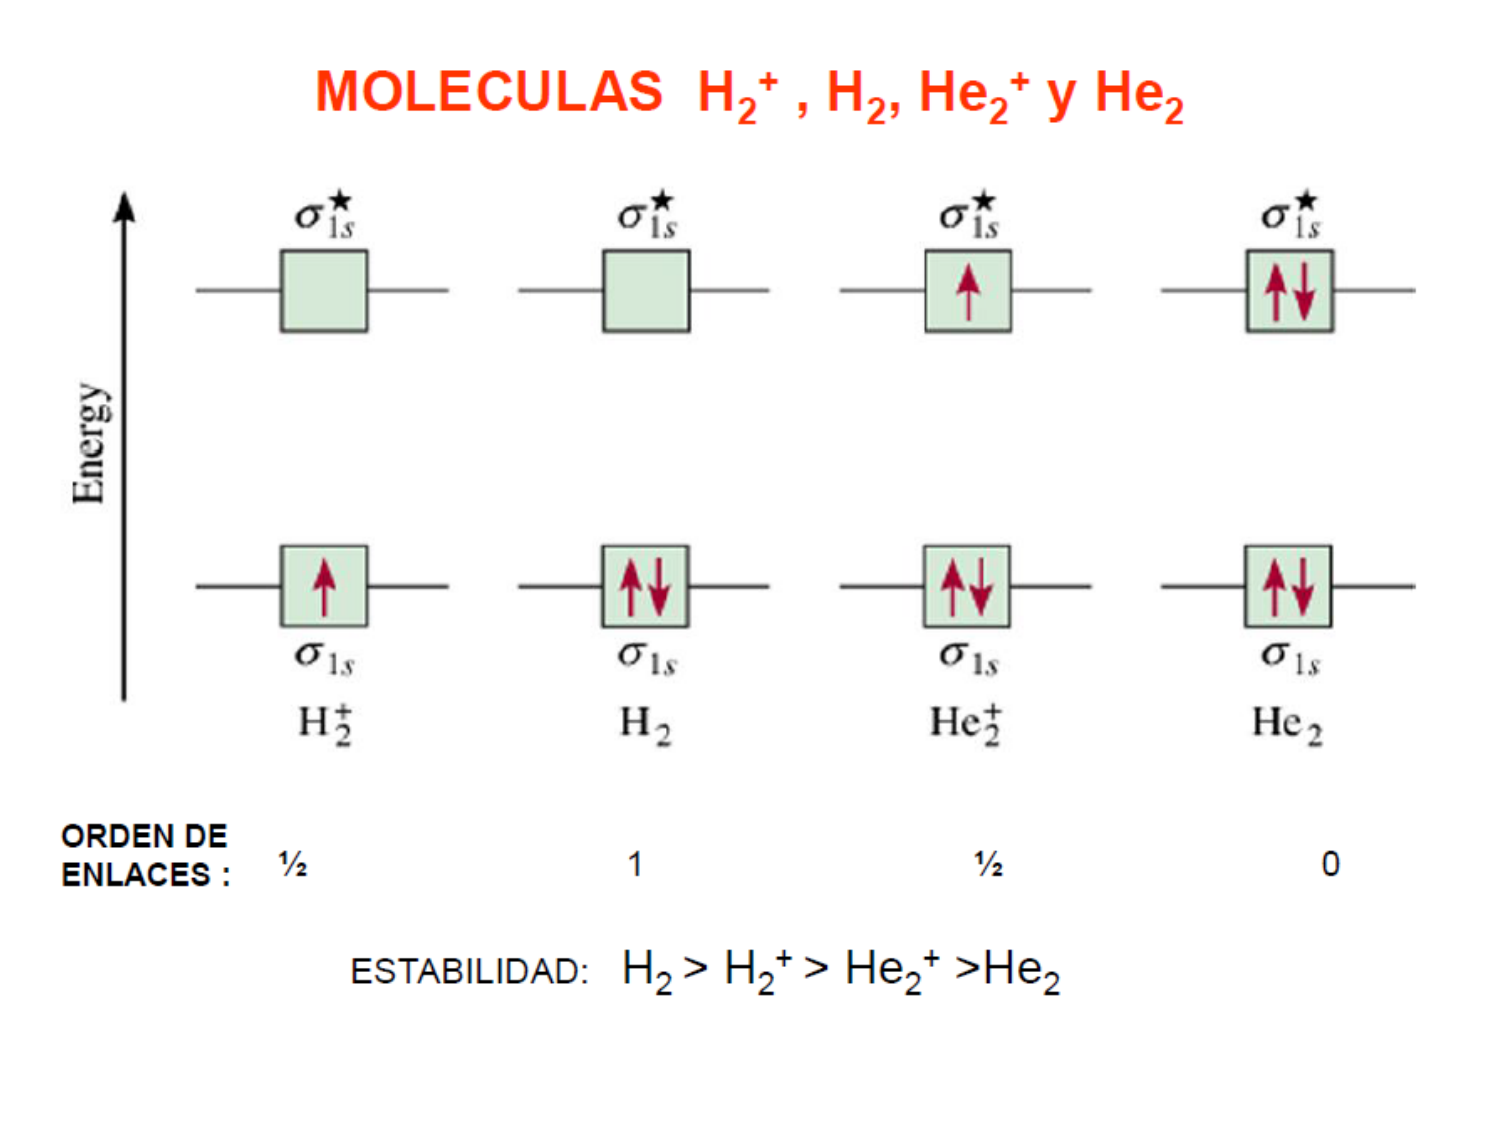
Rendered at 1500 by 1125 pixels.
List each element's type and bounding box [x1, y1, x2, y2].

picture [52, 54, 1443, 1024]
